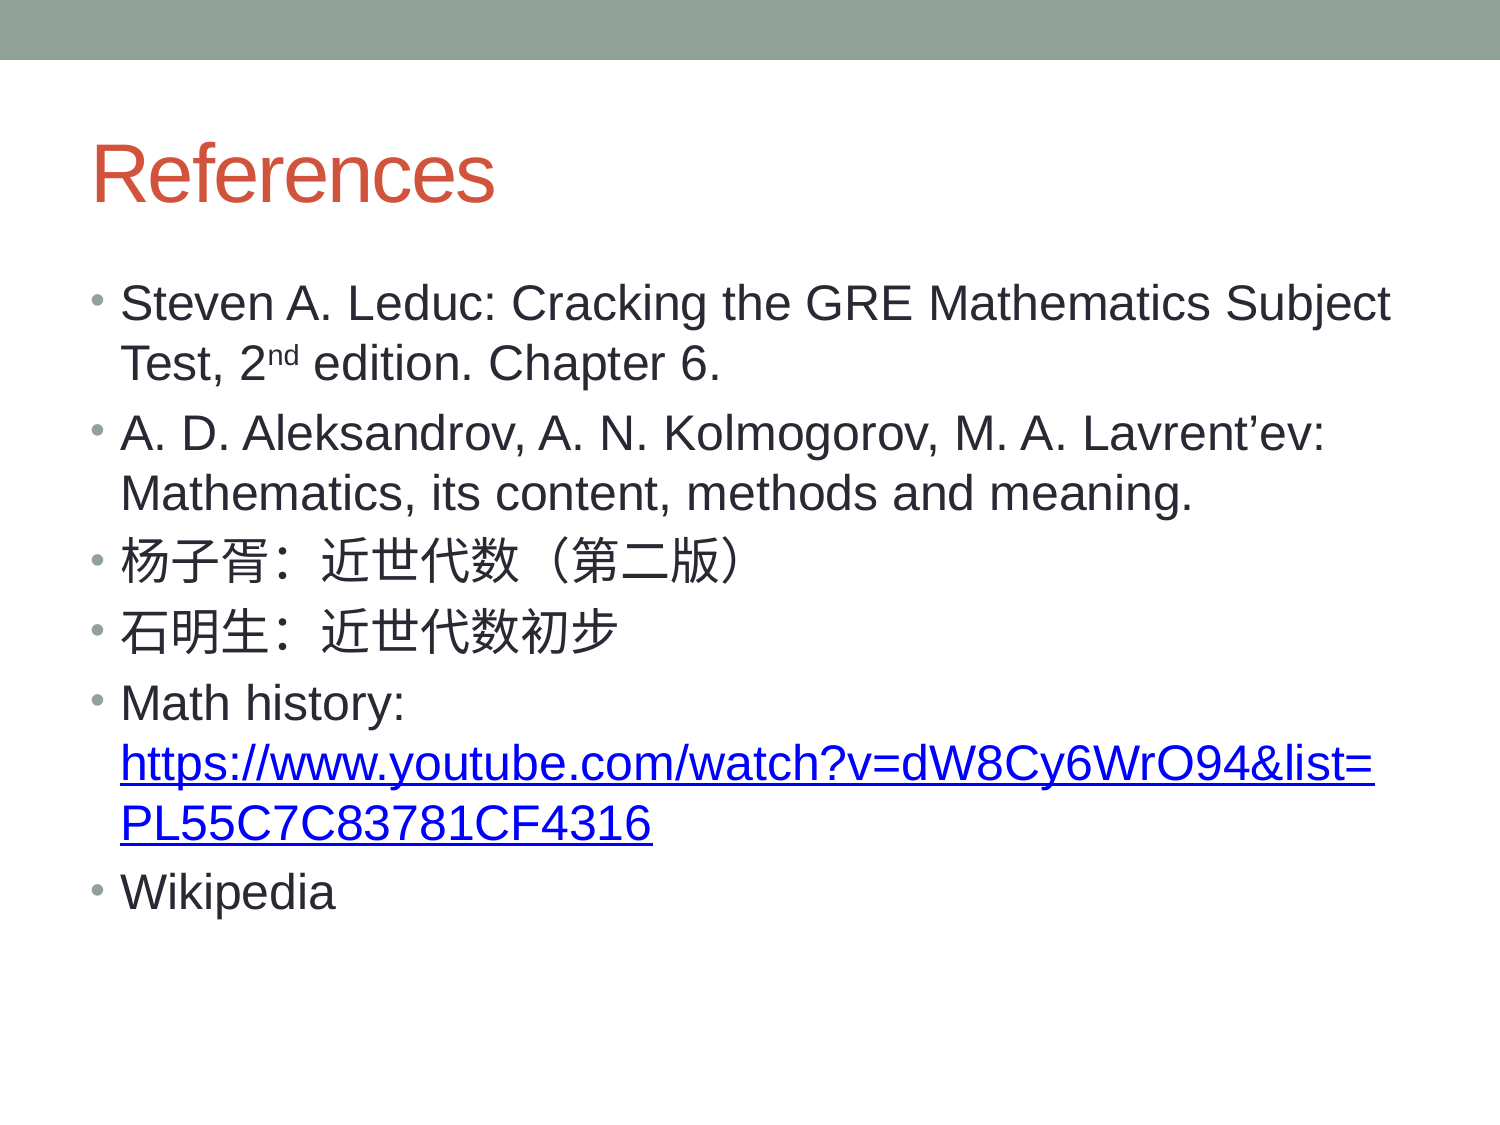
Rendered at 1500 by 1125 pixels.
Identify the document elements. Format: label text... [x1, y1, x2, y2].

list Steven A. Leduc: Cracking the GRE Mathematics Subject Test, 2nd edition. Chapter 6. A. D. Aleksandrov, A. N. Kolmogorov, M. A. Lavrent’ev: Mathematics, its content, methods and meaning. 杨子胥：近世代数（第二版） 石明生：近世代数初步 Math history: https://www.youtube.com/watch?v=dW8Cy6WrO94&list=PL55C7C83781CF4316 Wikipedia [75, 262, 1425, 1063]
title References [75, 87, 1425, 250]
